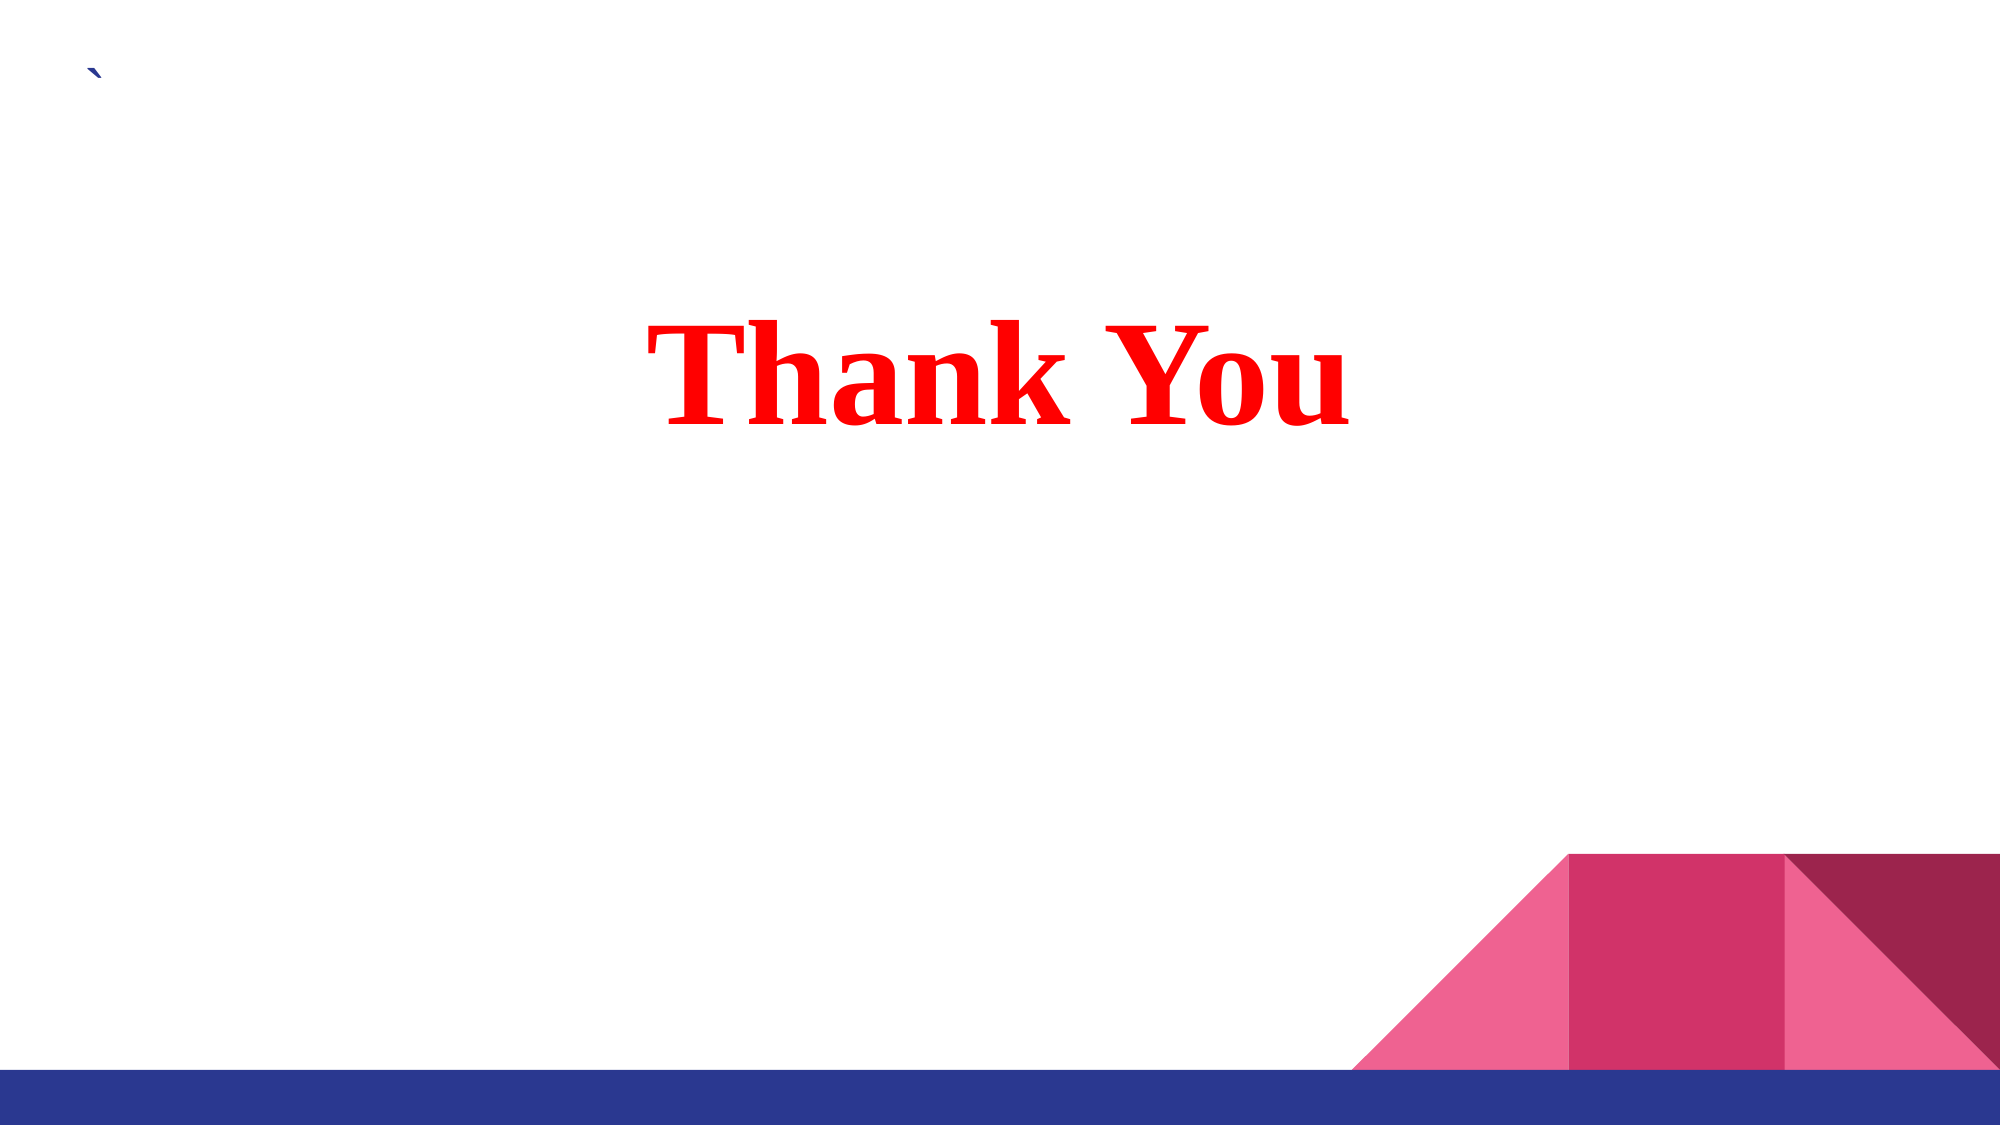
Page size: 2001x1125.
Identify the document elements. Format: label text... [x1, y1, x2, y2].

list Thank You [103, 274, 1896, 820]
title ` [84, 51, 1916, 132]
